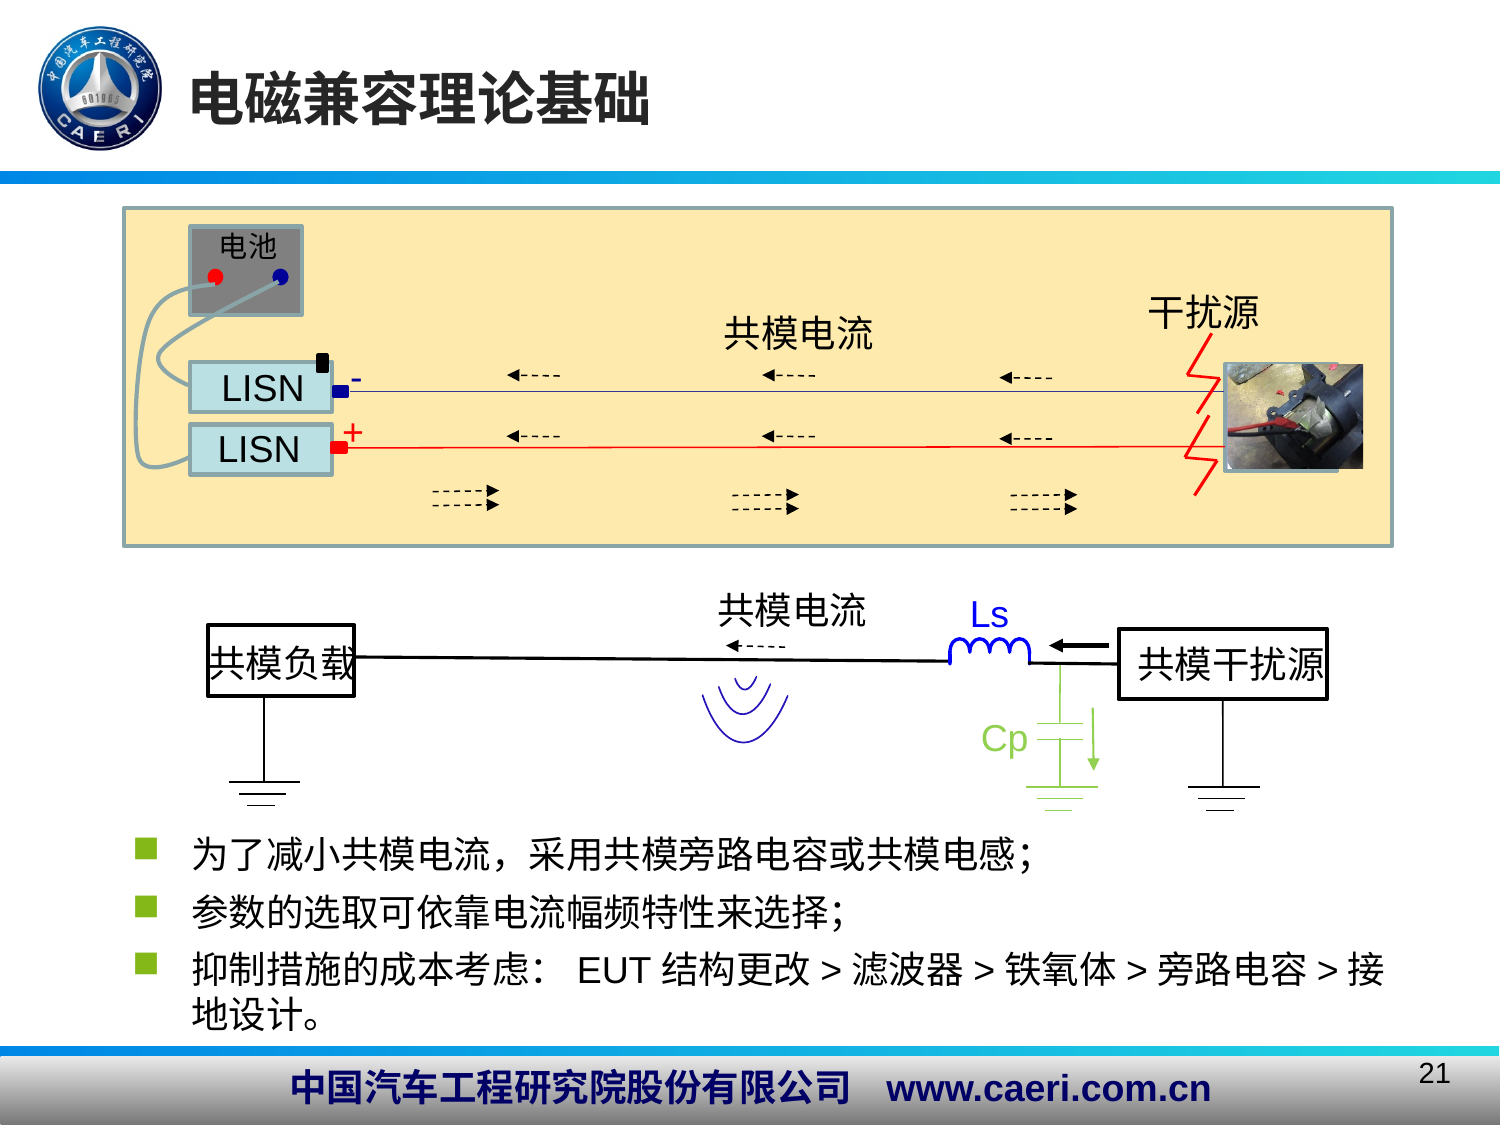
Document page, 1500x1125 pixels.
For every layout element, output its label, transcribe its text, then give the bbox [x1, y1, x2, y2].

picture [1227, 363, 1364, 469]
text_box Cp [966, 706, 1044, 766]
picture [944, 632, 1035, 670]
text_box 共模电流 [702, 579, 882, 640]
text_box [1184, 415, 1210, 456]
text_box 共模负载 [193, 632, 374, 693]
picture [704, 663, 780, 753]
text_box 电磁兼容理论基础 [171, 54, 1329, 140]
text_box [1194, 460, 1218, 496]
picture [35, 23, 164, 153]
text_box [123, 207, 1392, 547]
text_box [1117, 627, 1329, 701]
text_box 为了减小共模电流，采用共模旁路电容或共模电感； 参数的选取可依靠电流幅频特性来选择； 抑制措施的成本考虑：EUT结构更改˃滤波器˃铁氧体˃旁路电容˃接地设计。 [117, 823, 1401, 1044]
slide_number 21 [1116, 1046, 1467, 1125]
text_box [355, 656, 939, 662]
text_box [206, 623, 356, 632]
text_box Ls [955, 582, 1025, 631]
text_box [206, 693, 356, 698]
text_box 共模干扰源 [1122, 633, 1340, 694]
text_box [1184, 457, 1218, 461]
